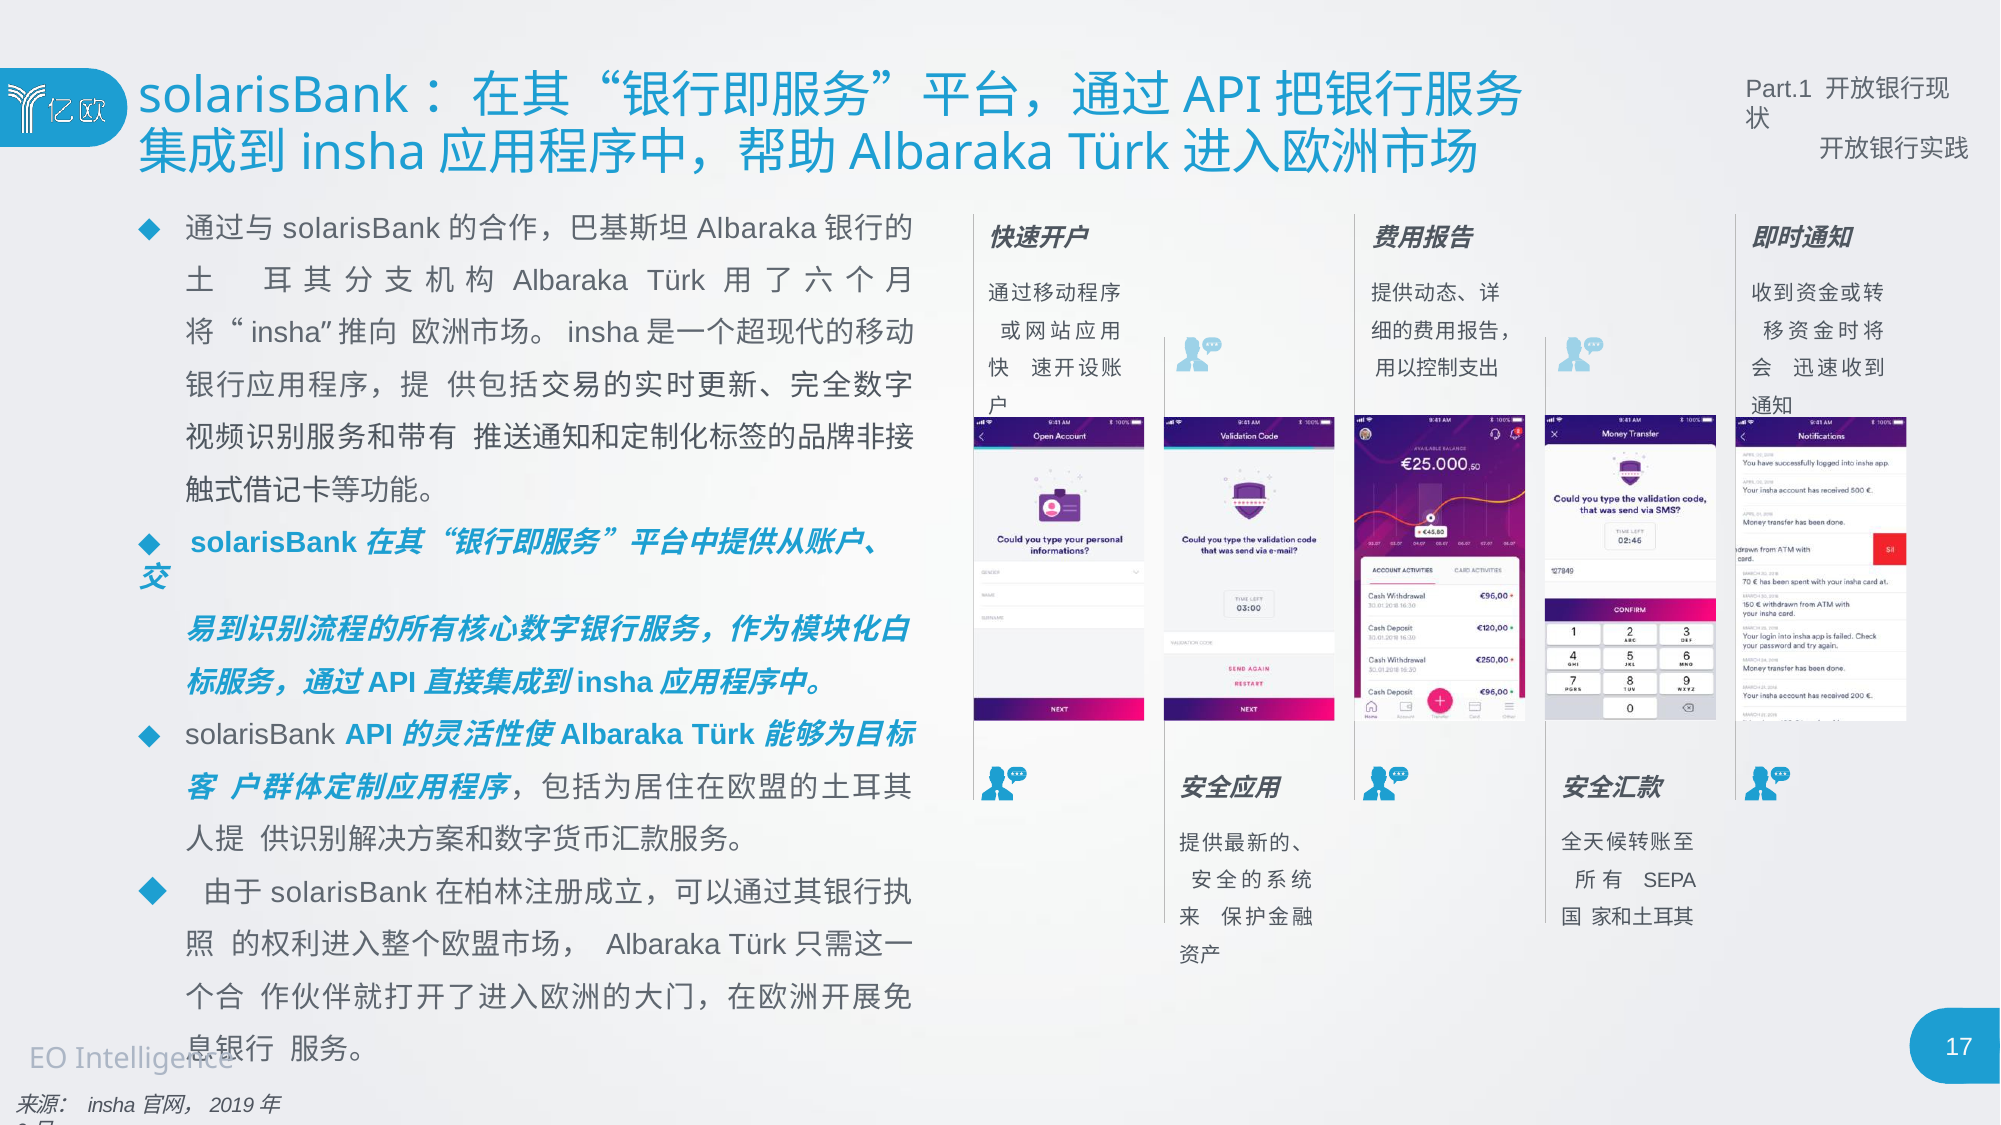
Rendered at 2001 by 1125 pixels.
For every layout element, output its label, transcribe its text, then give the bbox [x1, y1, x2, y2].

text_box 通过与solarisBank的合作，巴基斯坦Albaraka银行的土 耳其分支机构Albaraka Türk用了六个月将“insha”推向 欧洲市场。insha是一个超现代的移动银行应用程序，提 供包括交易的实时更新、完全数字视频识别服务和带有 推送通知和定制化标签的品牌非接触式借记卡等功能。 ◆ solarisBank在其“银行即服务”平台中提供从账户、交 易到识别流程的所有核心数字银行服务，作为模块化白 标服务，通过API直接集成到insha应用程序中。 solarisBank API的灵活性使Albaraka Türk能够为目标客 户群体定制应用程序，包括为居住在欧盟的土耳其人提 供识别解决方案和数字货币汇款服务。 ◆ 由于solarisBank在柏林注册成立，可以通过其银行执照 的权利进入整个欧盟市场， Albaraka Türk只需这一个合 作伙伴就打开了进入欧洲的大门，在欧洲开展免息银行 服务。 [136, 191, 916, 1066]
text_box 17 [1943, 1032, 1976, 1061]
text_box [1583, 337, 1604, 355]
text_box 安全应用 [1177, 771, 1282, 802]
text_box [1388, 766, 1409, 785]
text_box [1744, 766, 1777, 801]
title solarisBank：在其“银行即服务”平台，通过API把银行服务 集成到insha应用程序中，帮助Albaraka Türk进入欧洲市场 [136, 65, 1864, 254]
text_box [981, 766, 1013, 801]
text_box [1354, 415, 1526, 721]
text_box [1176, 337, 1208, 372]
text_box [973, 417, 1145, 721]
text_box 提供最新的、 安全的系统来 保护金融资产 [1177, 816, 1314, 967]
text_box [1735, 417, 1907, 721]
text_box Part.1 开放银行现状 开放银行实践 [1864, 72, 1972, 163]
text_box 通过移动程序 或网站应用快 速开设账户 [986, 267, 1123, 417]
text_box 安全汇款 全天候转账至 所有 SEPA 国 家和土耳其 [1559, 771, 1696, 930]
text_box 收到资金或转 移资金时将会 迅速收到通知 [1749, 267, 1886, 417]
picture [0, 0, 2000, 1125]
text_box [1202, 337, 1222, 355]
text_box [1544, 415, 1716, 721]
text_box [1362, 766, 1395, 801]
text_box 即时通知 [1749, 221, 1854, 252]
text_box [1163, 417, 1335, 721]
text_box [8, 84, 105, 133]
text_box [1007, 766, 1027, 785]
text_box 提供动态、详 细的费用报告， 用以控制支出 [1368, 267, 1525, 380]
text_box EO Intelligence 来源： insha官网，2019年6月 [12, 1043, 297, 1125]
text_box [1557, 337, 1590, 372]
text_box [1770, 766, 1791, 785]
text_box 快速开户 费用报告 [986, 221, 1474, 252]
